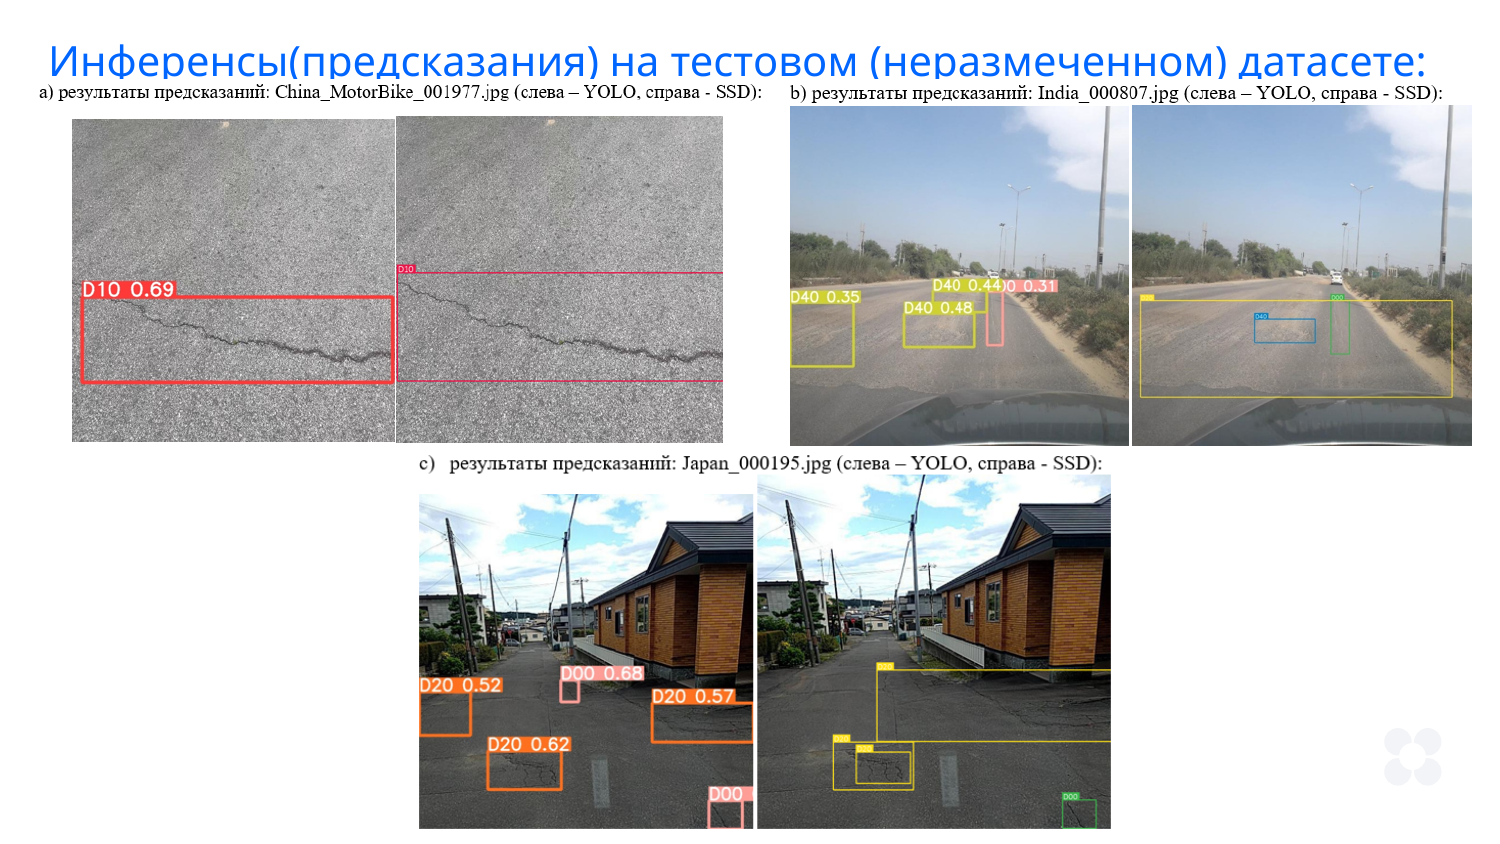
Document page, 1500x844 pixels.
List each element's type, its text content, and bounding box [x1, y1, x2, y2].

picture [28, 79, 1478, 834]
text_box Инференсы(предсказания) на тестовом (неразмеченном) датасете: [10, 0, 1471, 100]
